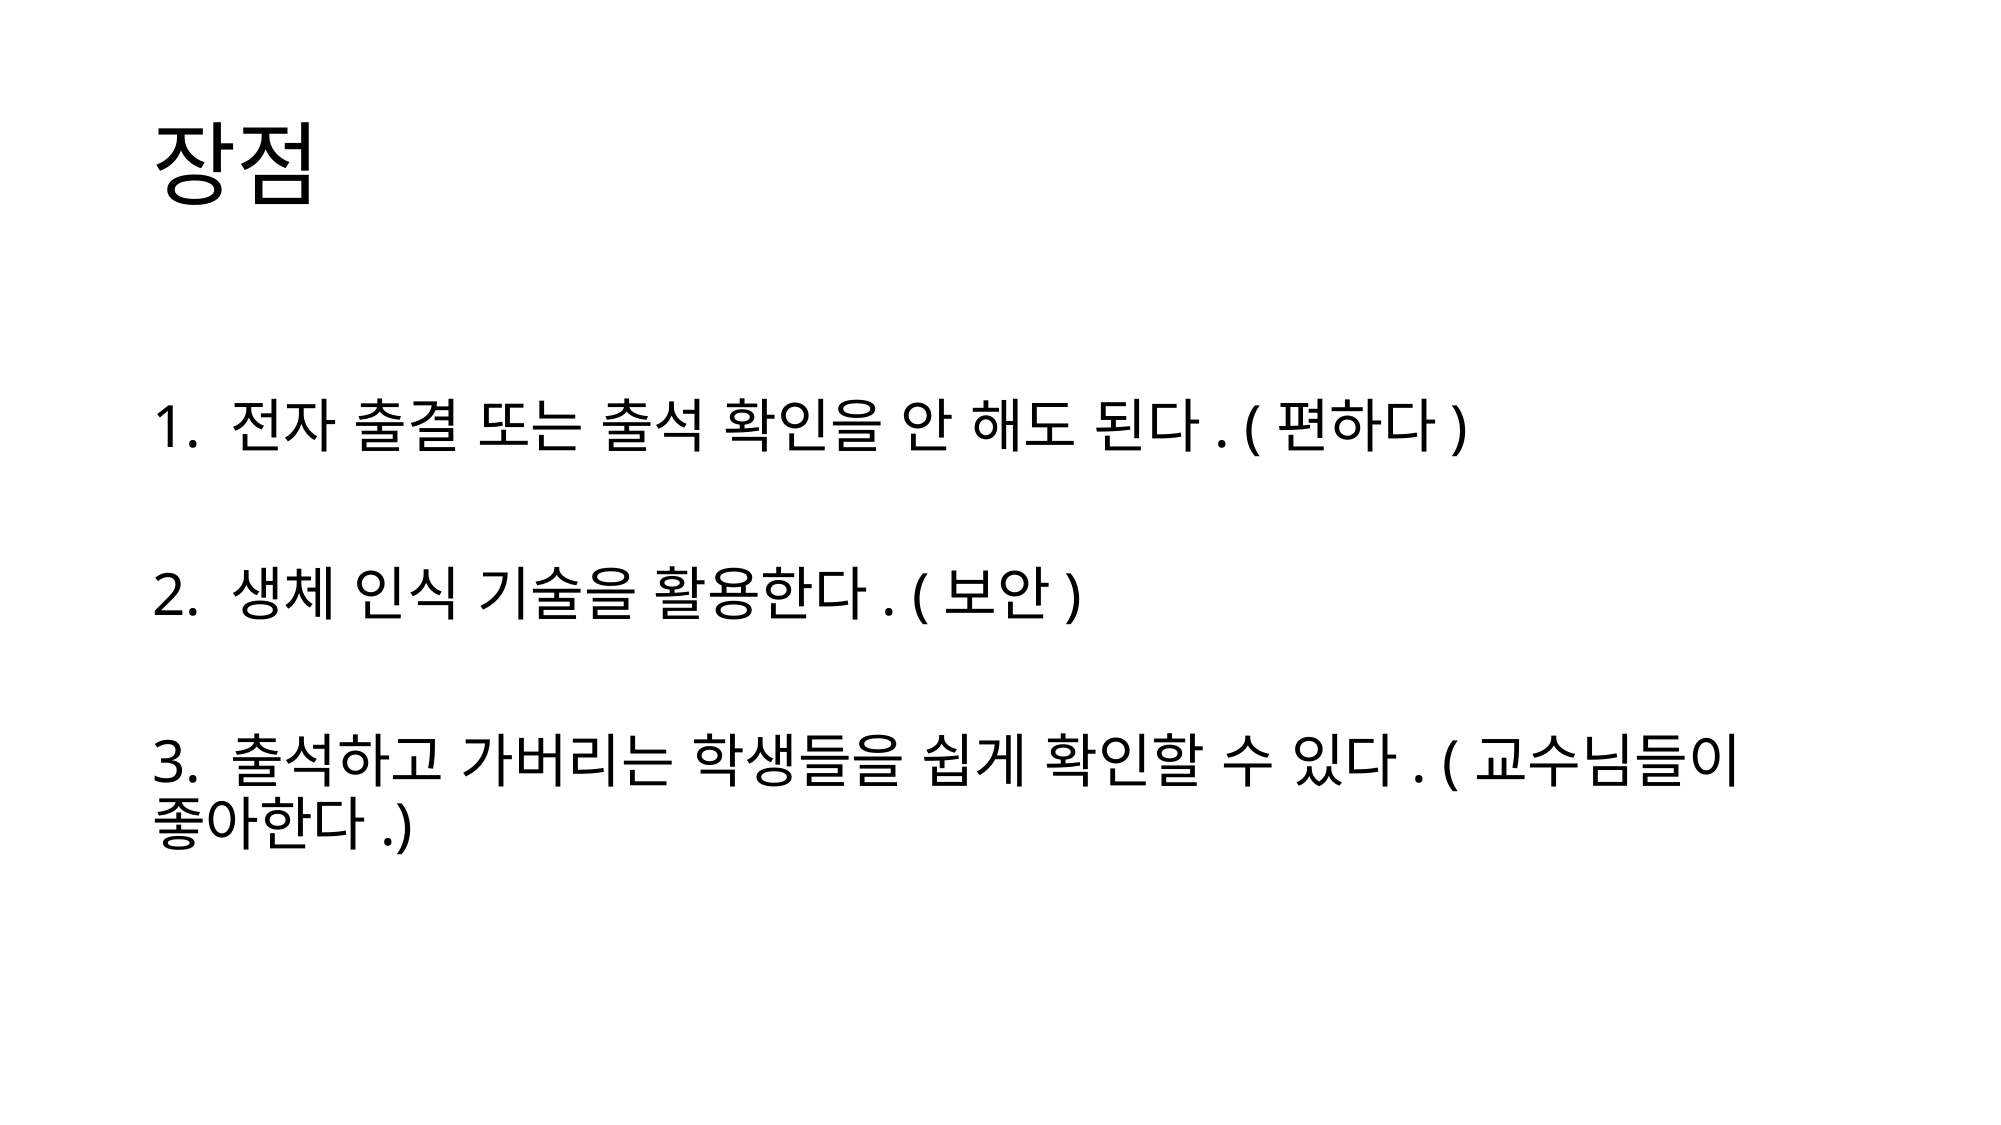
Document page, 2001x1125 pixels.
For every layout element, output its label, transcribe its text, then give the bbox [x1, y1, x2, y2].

title 장점 [137, 59, 1863, 278]
list 1. 전자 출결 또는 출석 확인을 안 해도 된다. (편하다) 2. 생체 인식 기술을 활용한다. (보안) 3. 출석하고 가버리는 학생들을 쉽게 확인할 수 있다. (교수님들이 좋아한다.) [137, 299, 1863, 1014]
